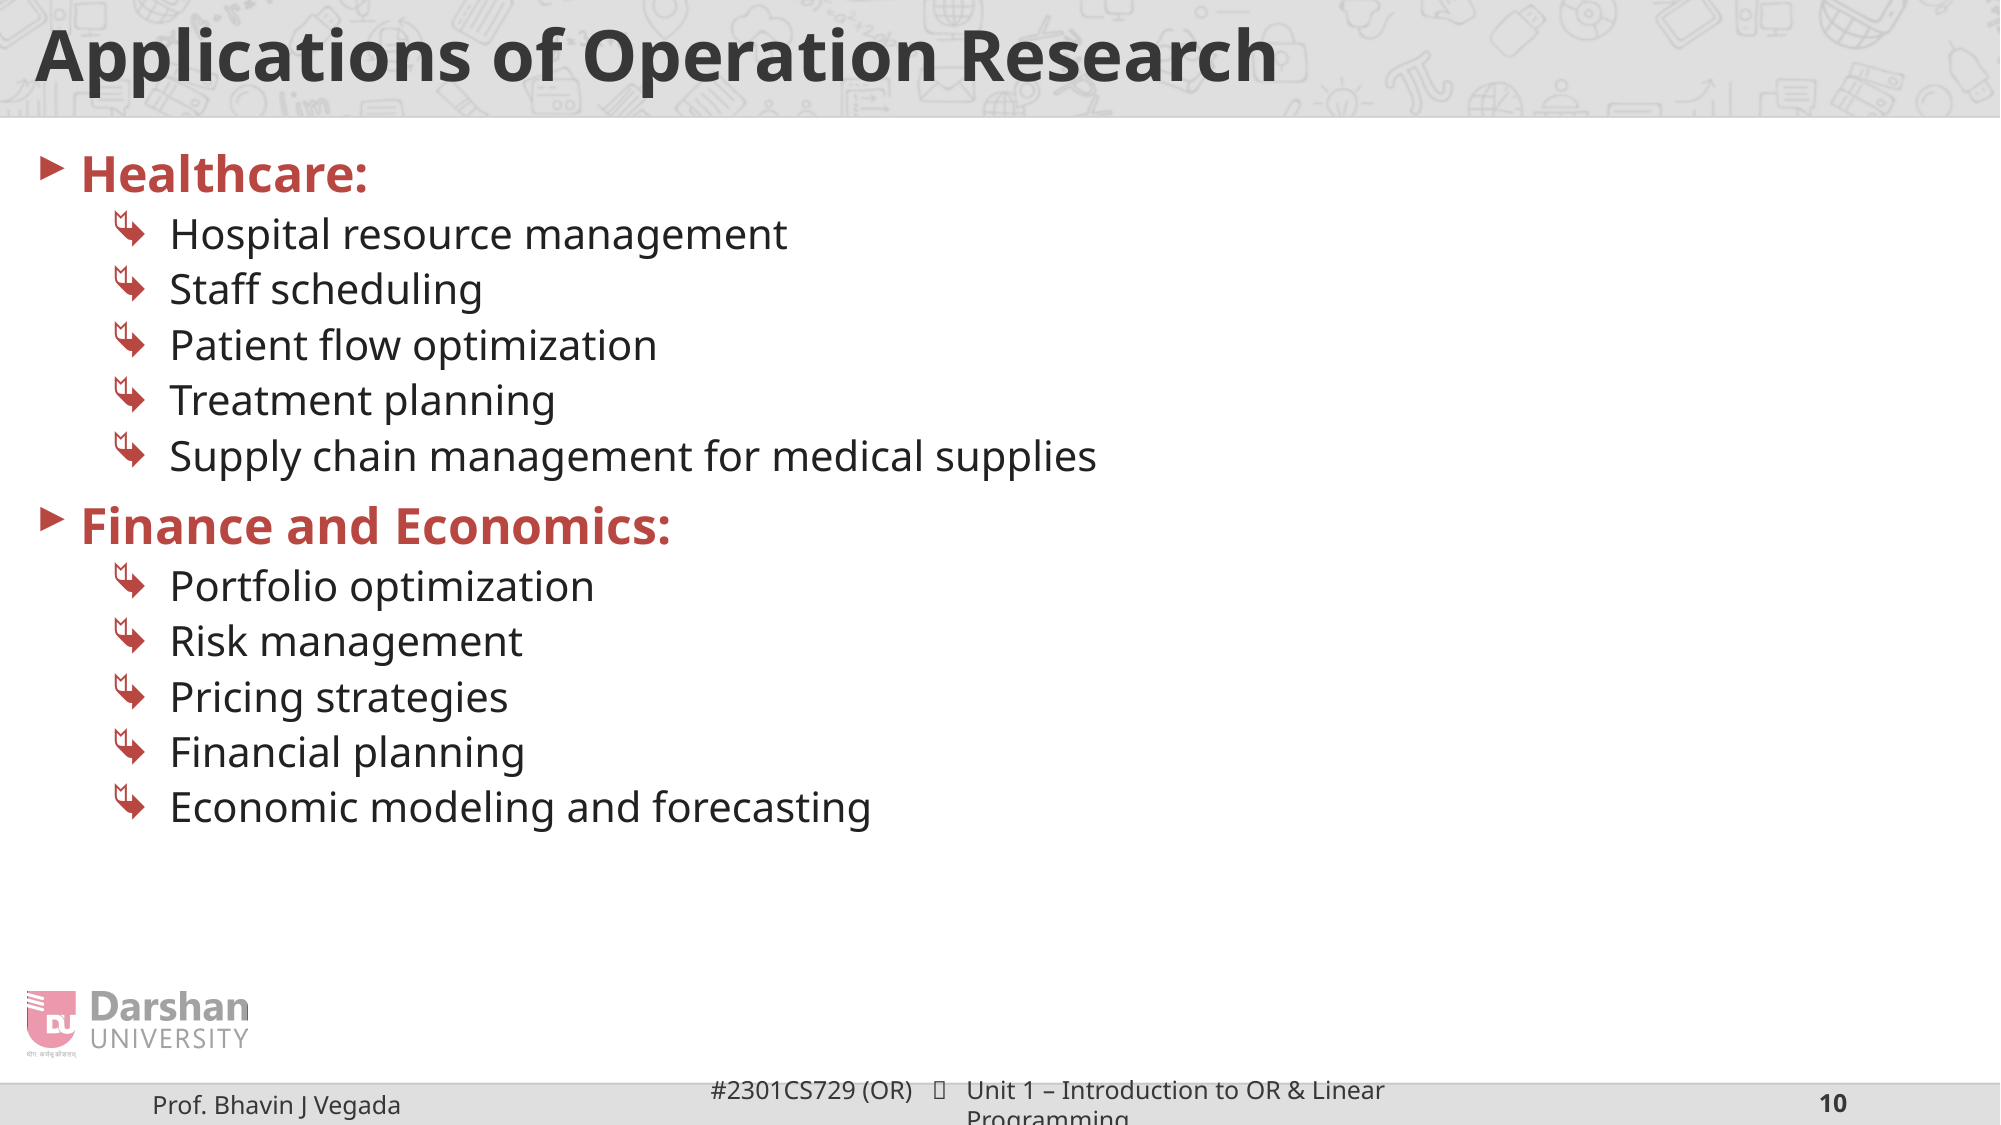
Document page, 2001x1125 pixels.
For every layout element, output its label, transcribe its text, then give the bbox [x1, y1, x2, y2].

list Healthcare: Hospital resource management Staff scheduling Patient flow optimization Treatment planning Supply chain management for medical supplies Finance and Economics: Portfolio optimization Risk management Pricing strategies Financial planning Economic modeling and forecasting [21, 141, 1979, 1070]
title Applications of Operation Research [0, 0, 2000, 117]
